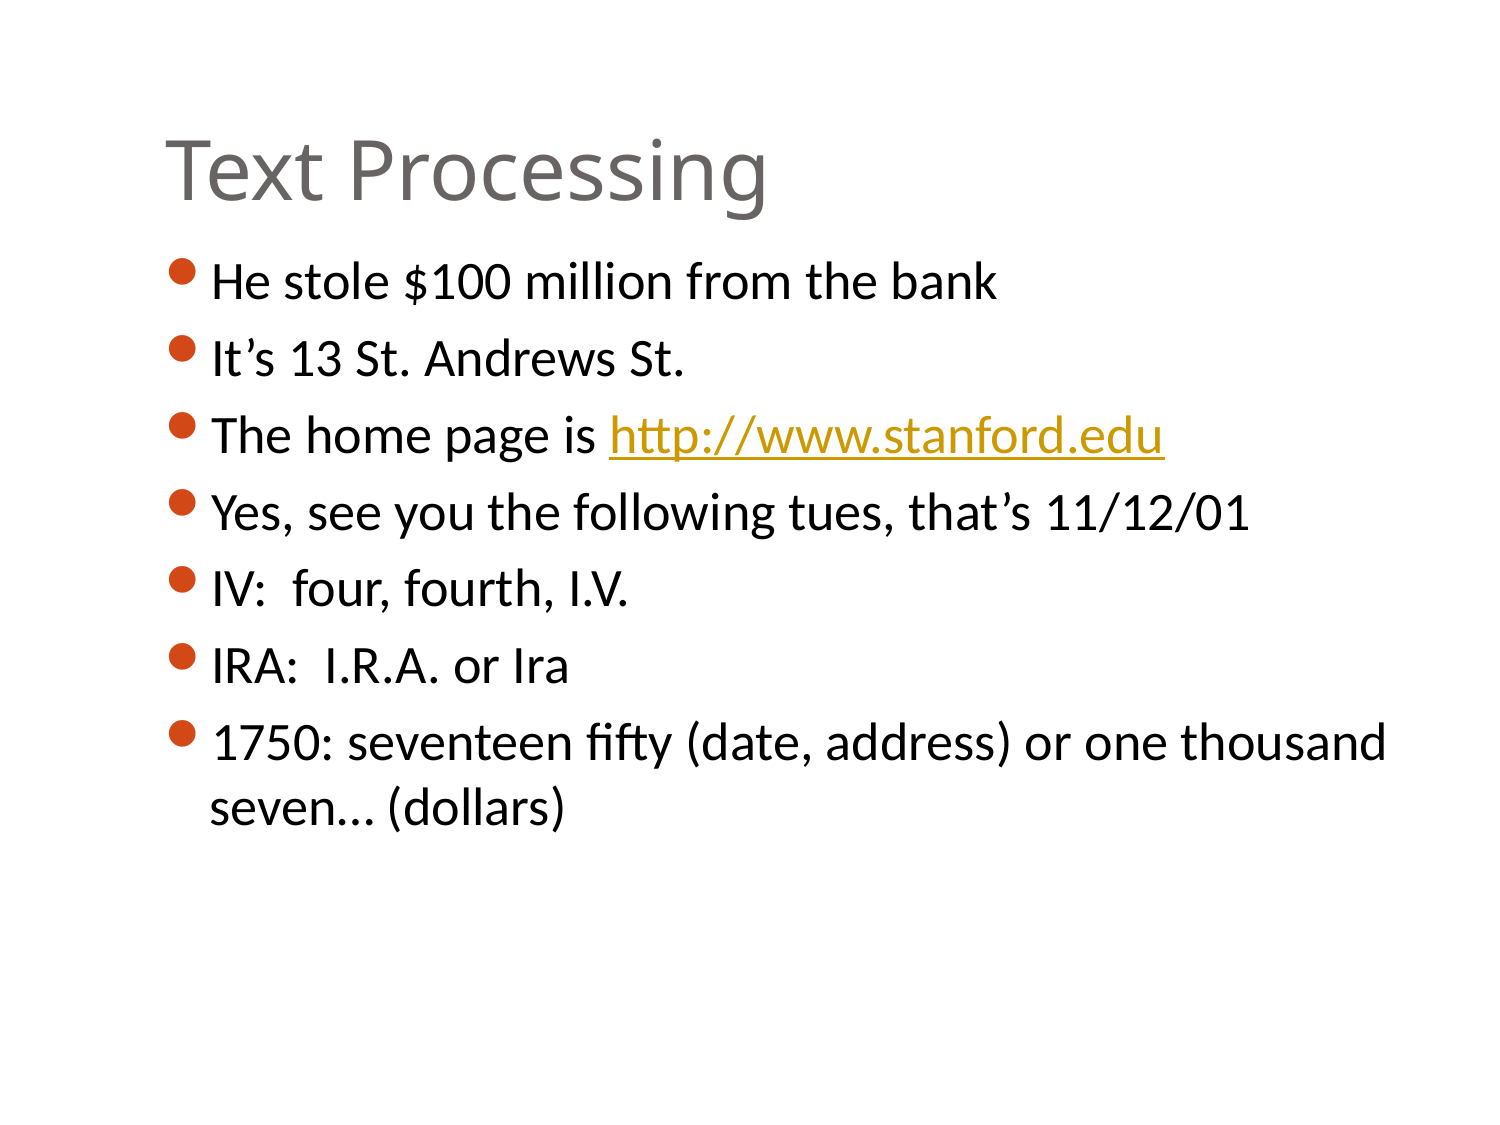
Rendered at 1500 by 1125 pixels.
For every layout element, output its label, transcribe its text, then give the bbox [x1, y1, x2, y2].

title Text Processing [149, 44, 1426, 233]
list He stole $100 million from the bank It’s 13 St. Andrews St. The home page is http://www.stanford.edu Yes, see you the following tues, that’s 11/12/01 IV: four, fourth, I.V. IRA: I.R.A. or Ira 1750: seventeen fifty (date, address) or one thousand seven… (dollars) [149, 237, 1426, 988]
